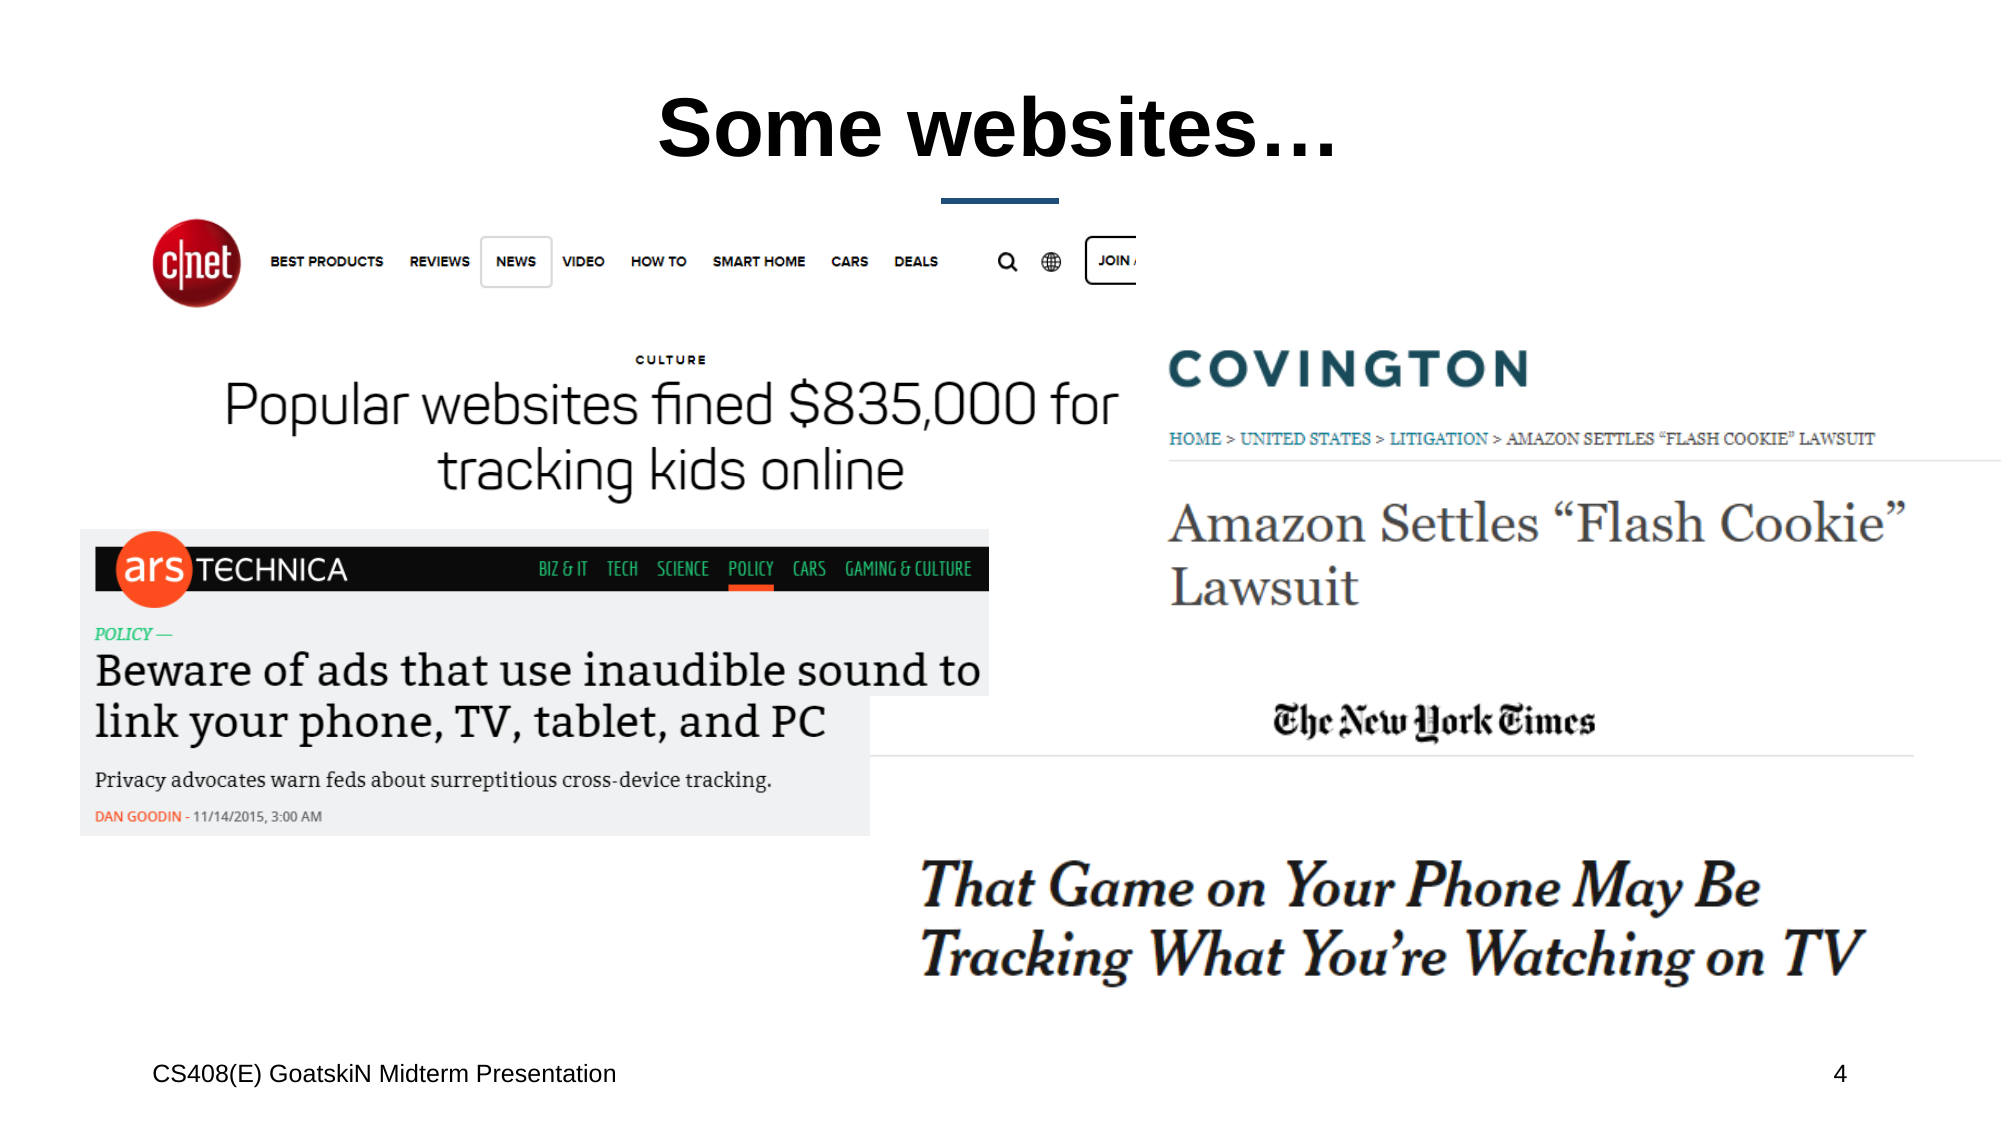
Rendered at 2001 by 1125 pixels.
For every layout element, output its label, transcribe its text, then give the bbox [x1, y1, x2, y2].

slide_number 4 [1412, 1042, 1863, 1103]
picture [80, 529, 1914, 1004]
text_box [1139, 330, 2000, 625]
picture [139, 212, 1136, 509]
footer CS408(E) GoatskiN Midterm Presentation [137, 1042, 813, 1103]
title Some websites… [137, 58, 1863, 201]
